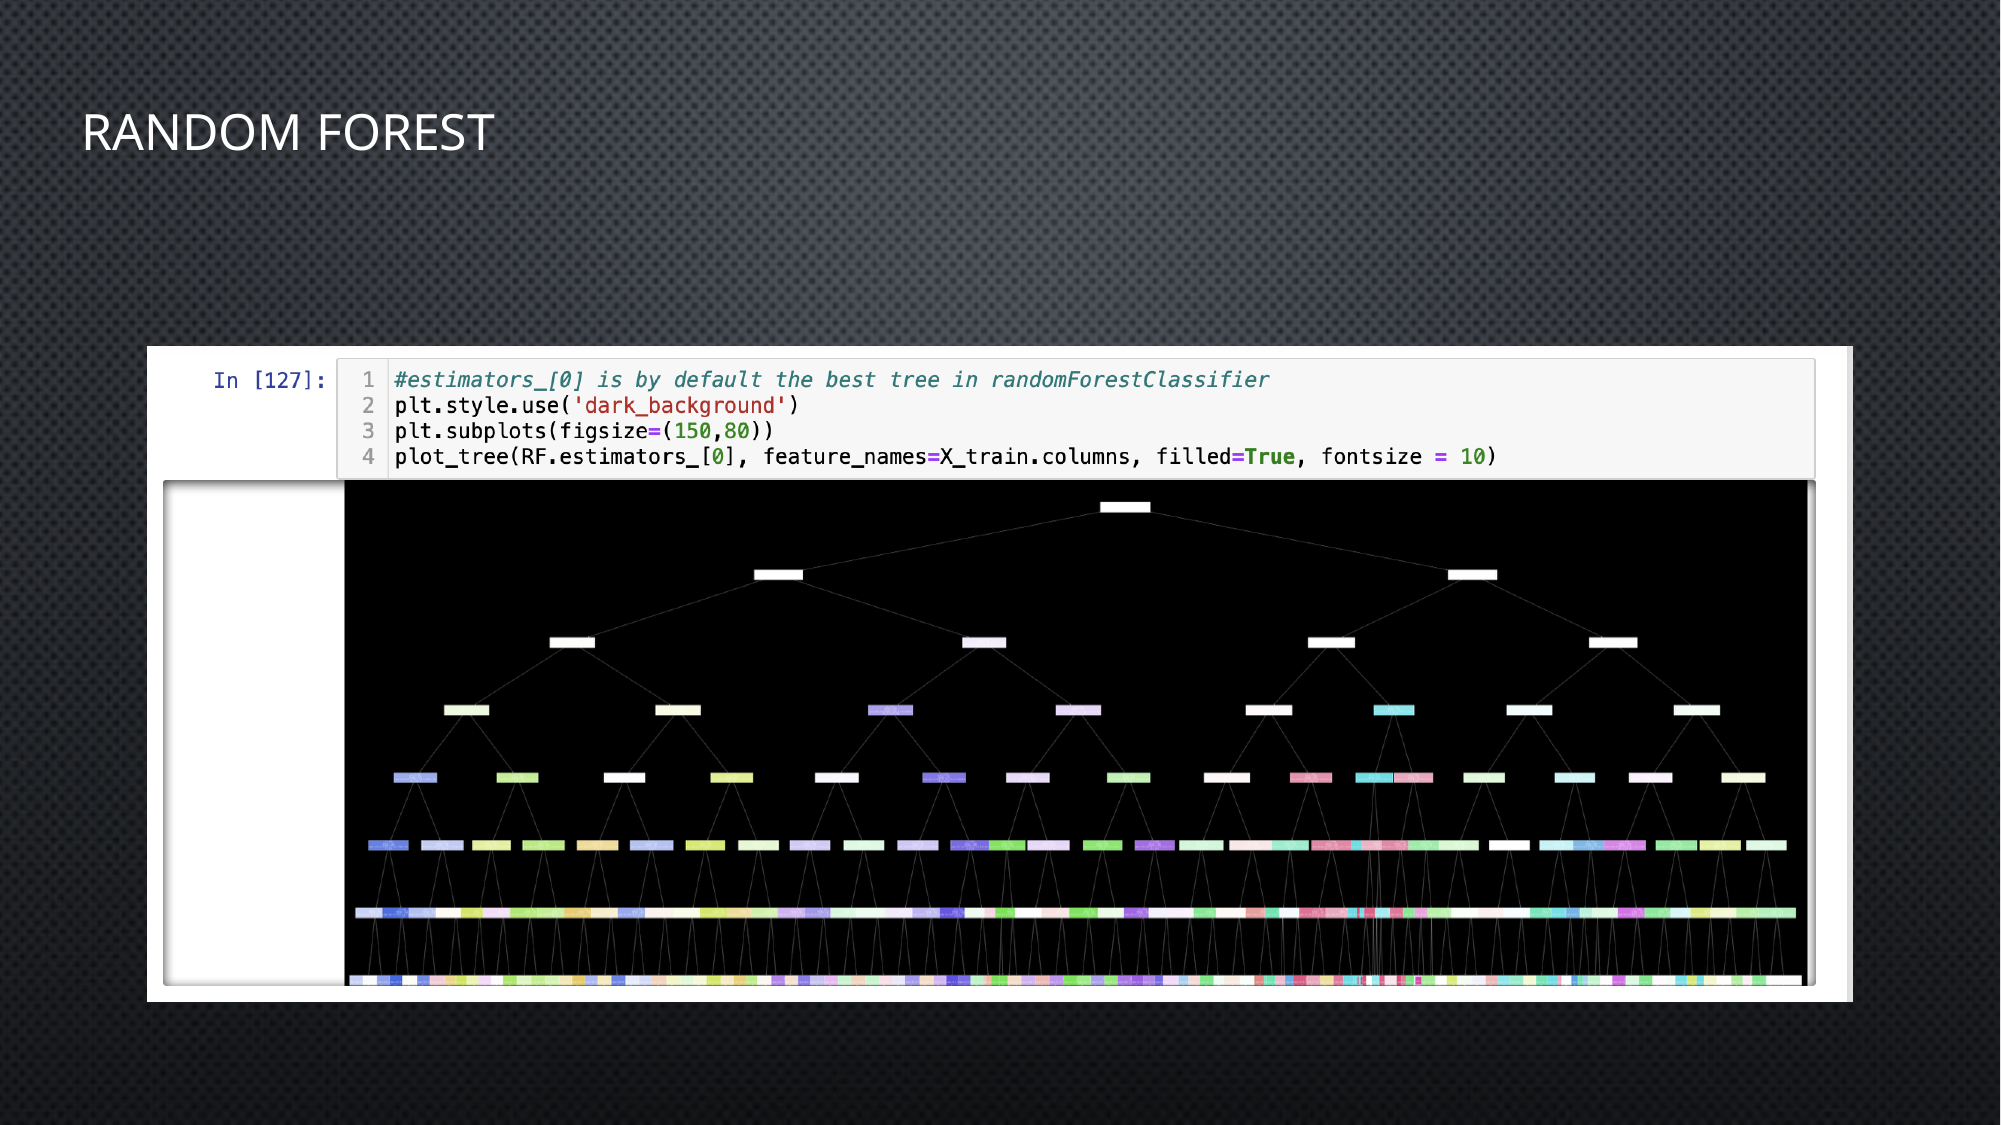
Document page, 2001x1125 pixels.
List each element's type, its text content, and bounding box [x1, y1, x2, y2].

title Random forest [66, 75, 1692, 169]
picture [146, 346, 1853, 1002]
